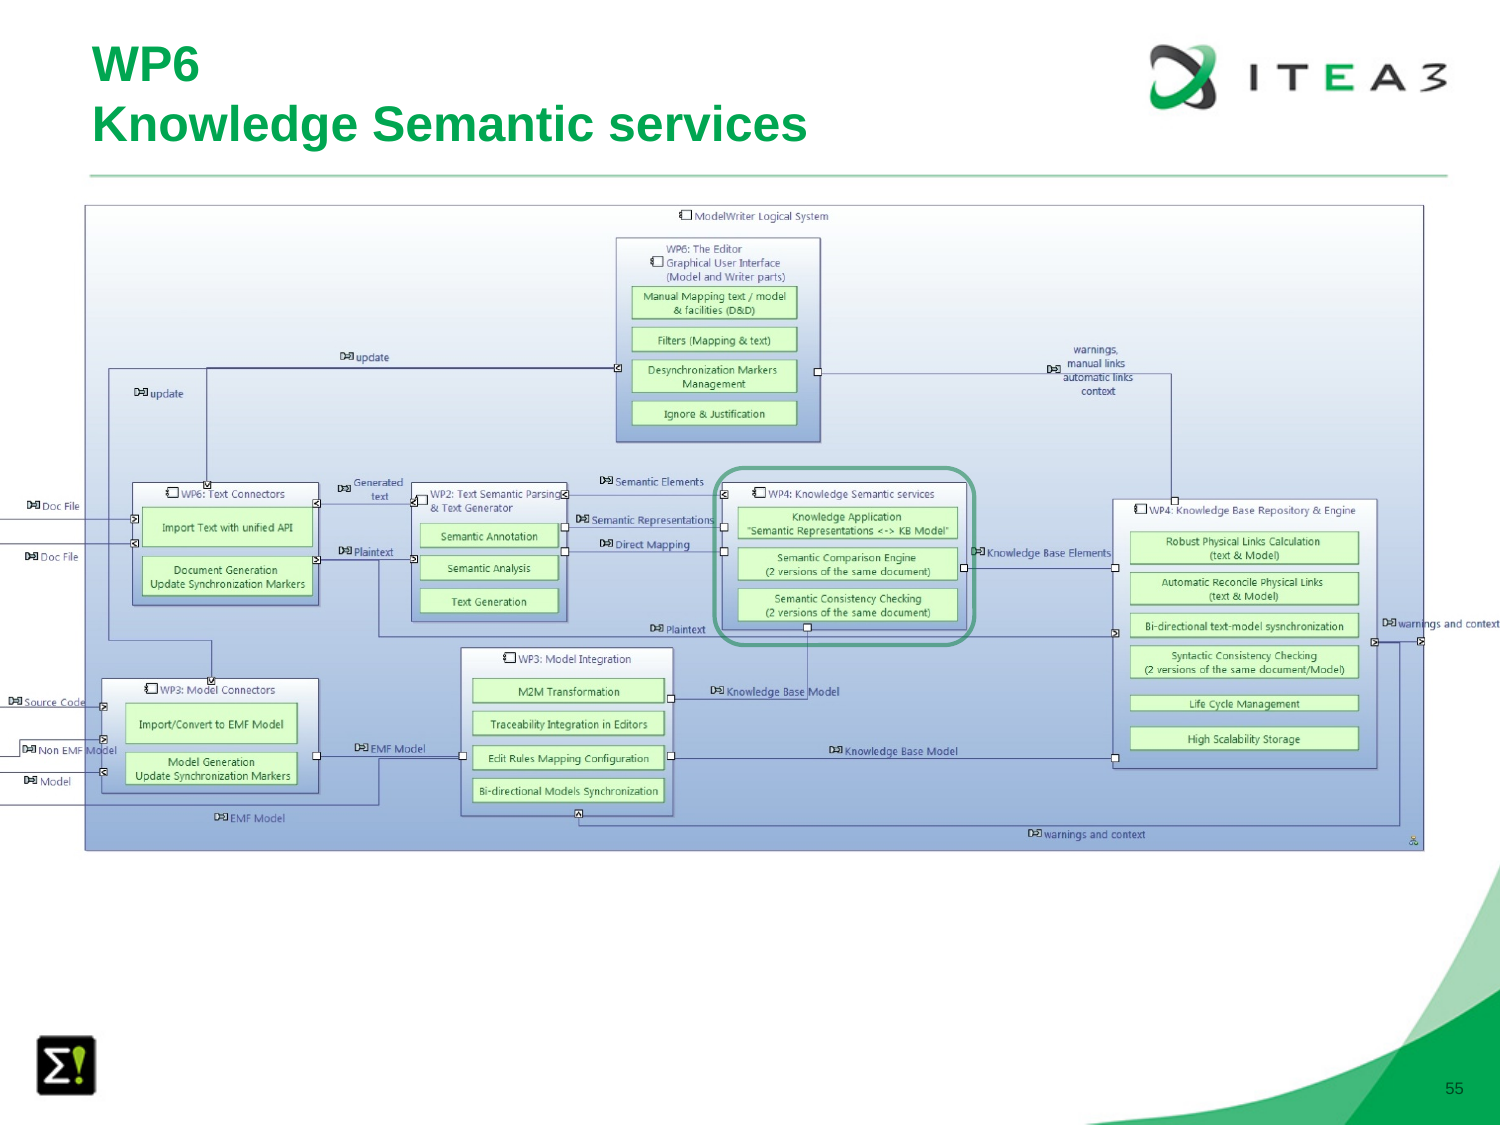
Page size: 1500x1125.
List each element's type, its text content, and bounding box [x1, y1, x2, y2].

picture [0, 861, 1500, 1125]
picture [0, 0, 1500, 196]
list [0, 196, 1500, 861]
title WP6 Knowledge Semantic services [76, 23, 1099, 160]
